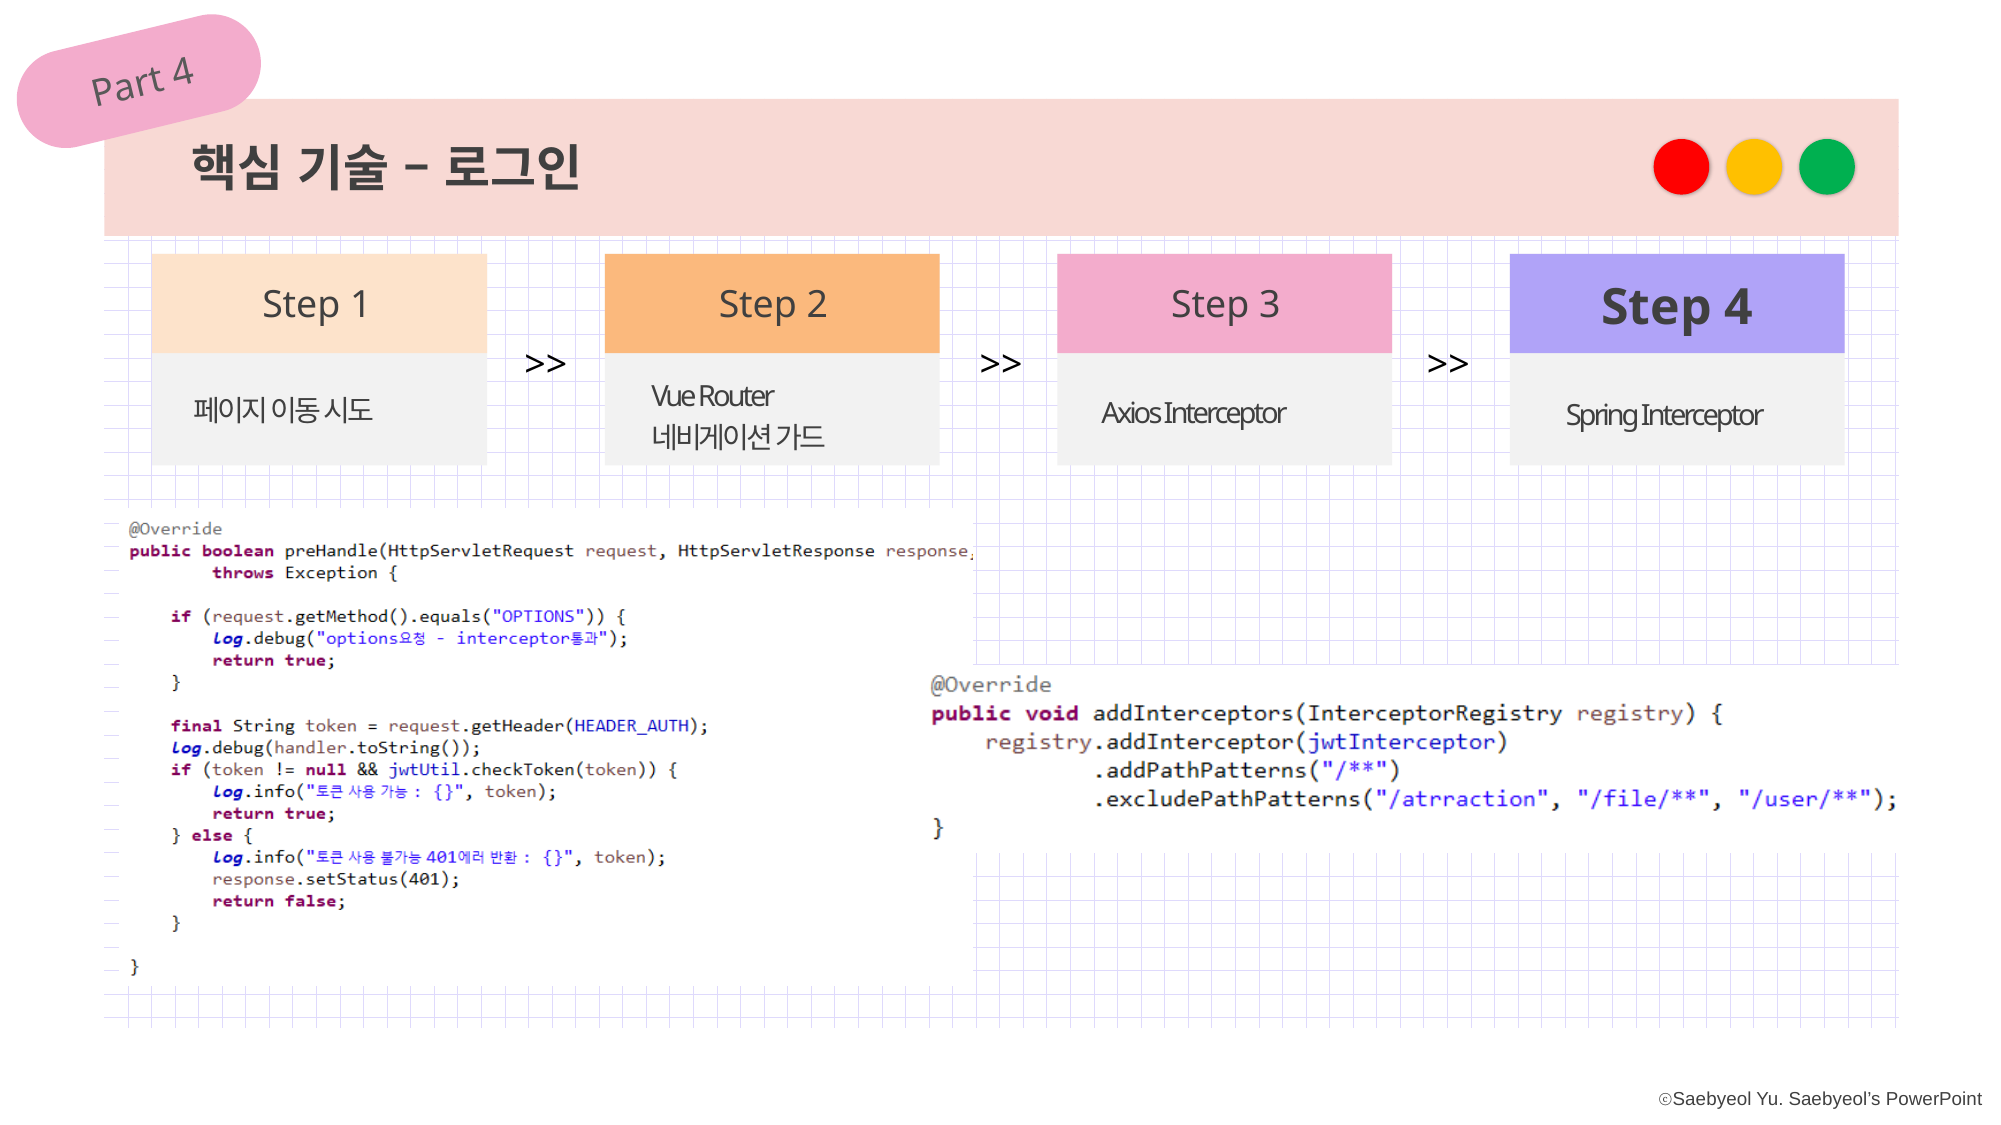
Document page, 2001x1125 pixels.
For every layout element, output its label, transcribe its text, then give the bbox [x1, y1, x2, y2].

text_box [1725, 137, 1784, 196]
text_box Part 4 [34, 18, 249, 142]
text_box [604, 354, 941, 466]
text_box [1509, 354, 1846, 466]
text_box [1056, 253, 1393, 354]
text_box >> [509, 332, 583, 393]
text_box [151, 253, 488, 354]
text_box Step 2 [703, 272, 844, 333]
text_box Step 1 [247, 272, 387, 333]
text_box [103, 98, 1900, 237]
text_box [1509, 253, 1846, 354]
text_box Step 4 [1586, 267, 1769, 343]
text_box [1798, 137, 1856, 196]
text_box Axios Interceptor [1086, 379, 1363, 437]
text_box [15, 13, 262, 150]
text_box Step 3 [1156, 272, 1296, 333]
text_box [1652, 137, 1711, 196]
text_box [1056, 354, 1393, 466]
text_box >> [964, 332, 1038, 393]
text_box [604, 253, 941, 354]
text_box 페이지 이동 시도 [178, 377, 455, 435]
text_box [151, 354, 488, 466]
text_box 핵심 기술 – 로그인 [177, 129, 598, 205]
picture [119, 508, 1908, 986]
text_box [103, 237, 1900, 1029]
text_box Spring Interceptor [1551, 381, 1828, 439]
text_box >> [1412, 332, 1485, 393]
text_box Vue Router 네비게이션 가드 [636, 363, 913, 462]
